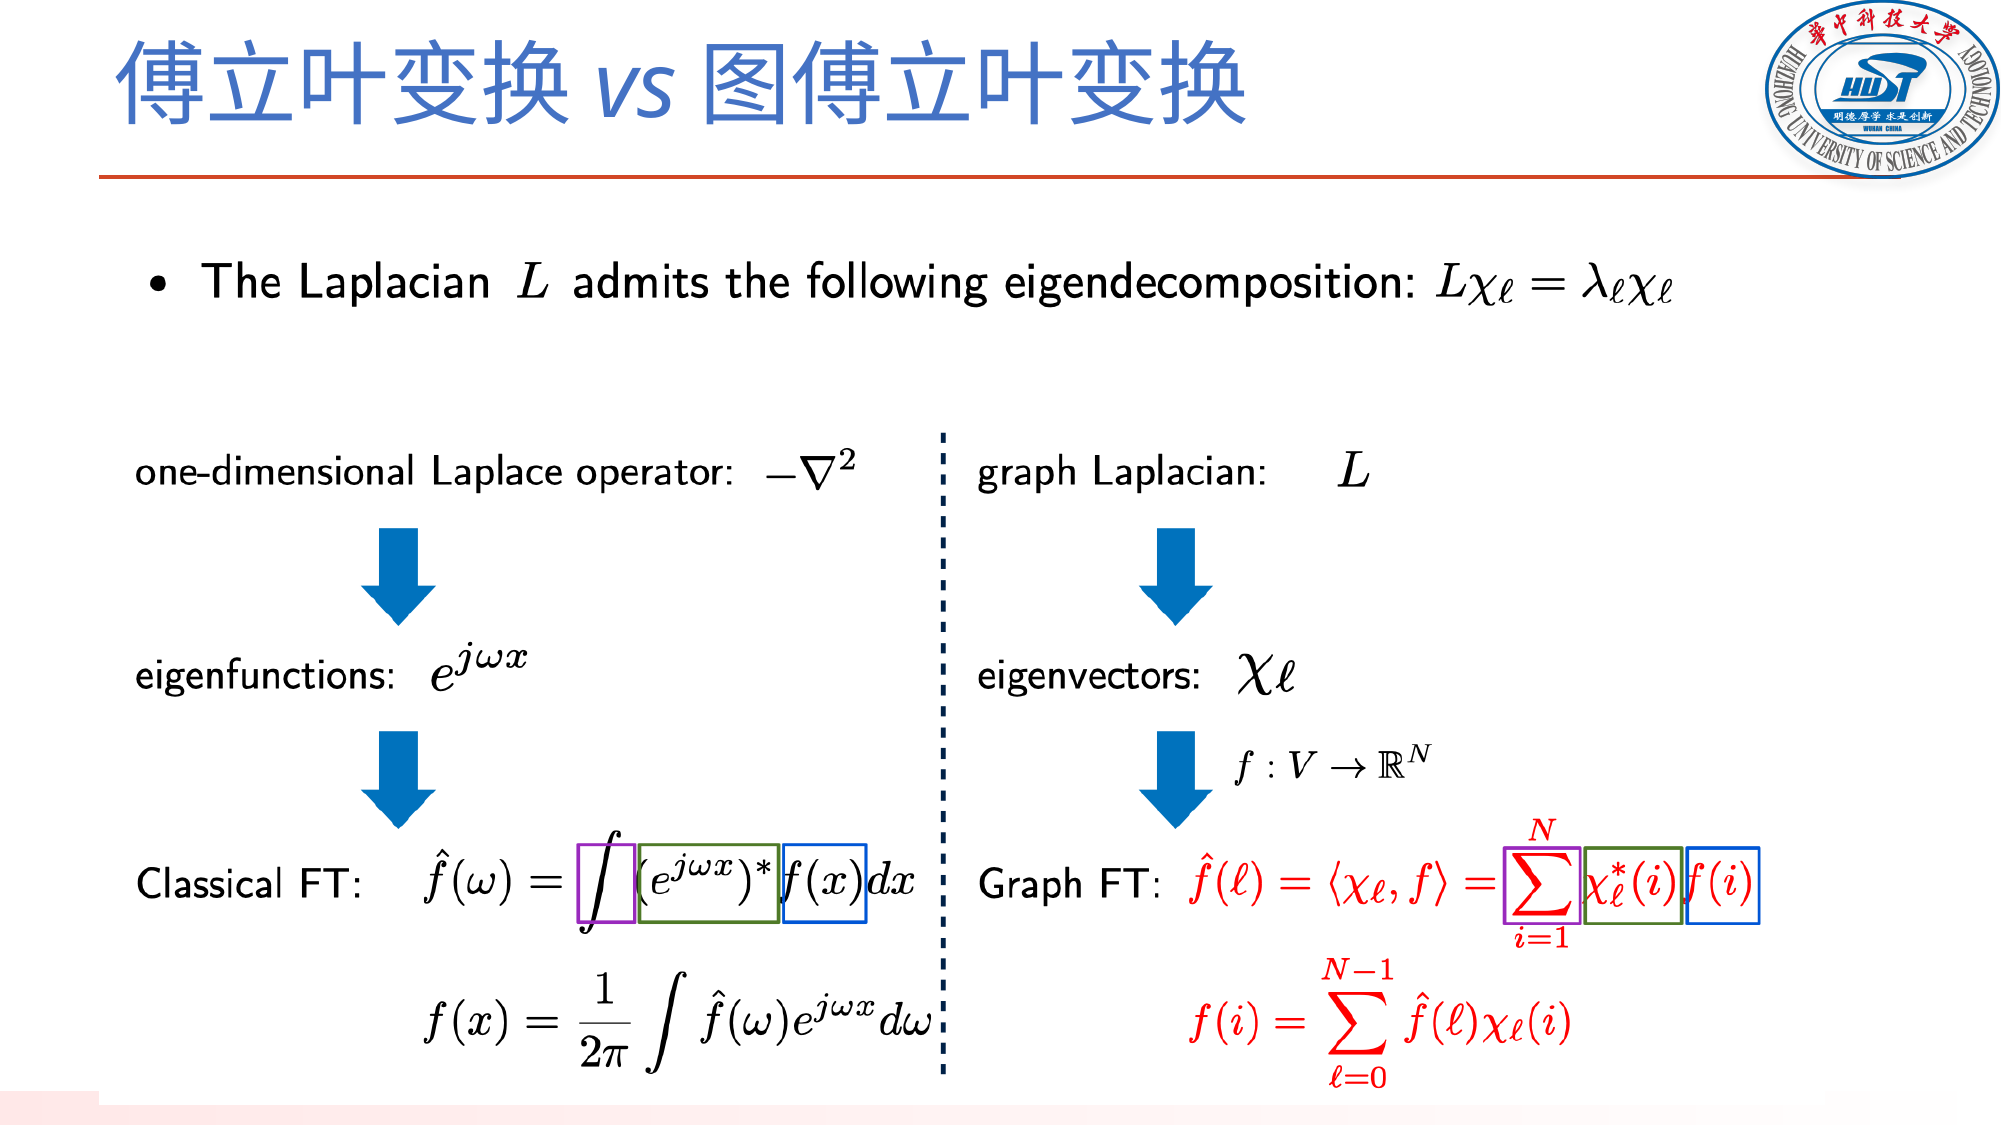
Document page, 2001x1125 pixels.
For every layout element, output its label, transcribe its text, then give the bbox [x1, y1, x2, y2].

picture [1765, 0, 2000, 179]
title 傅立叶变换vs图傅立叶变换 [99, 0, 1825, 177]
picture [99, 221, 1825, 1105]
